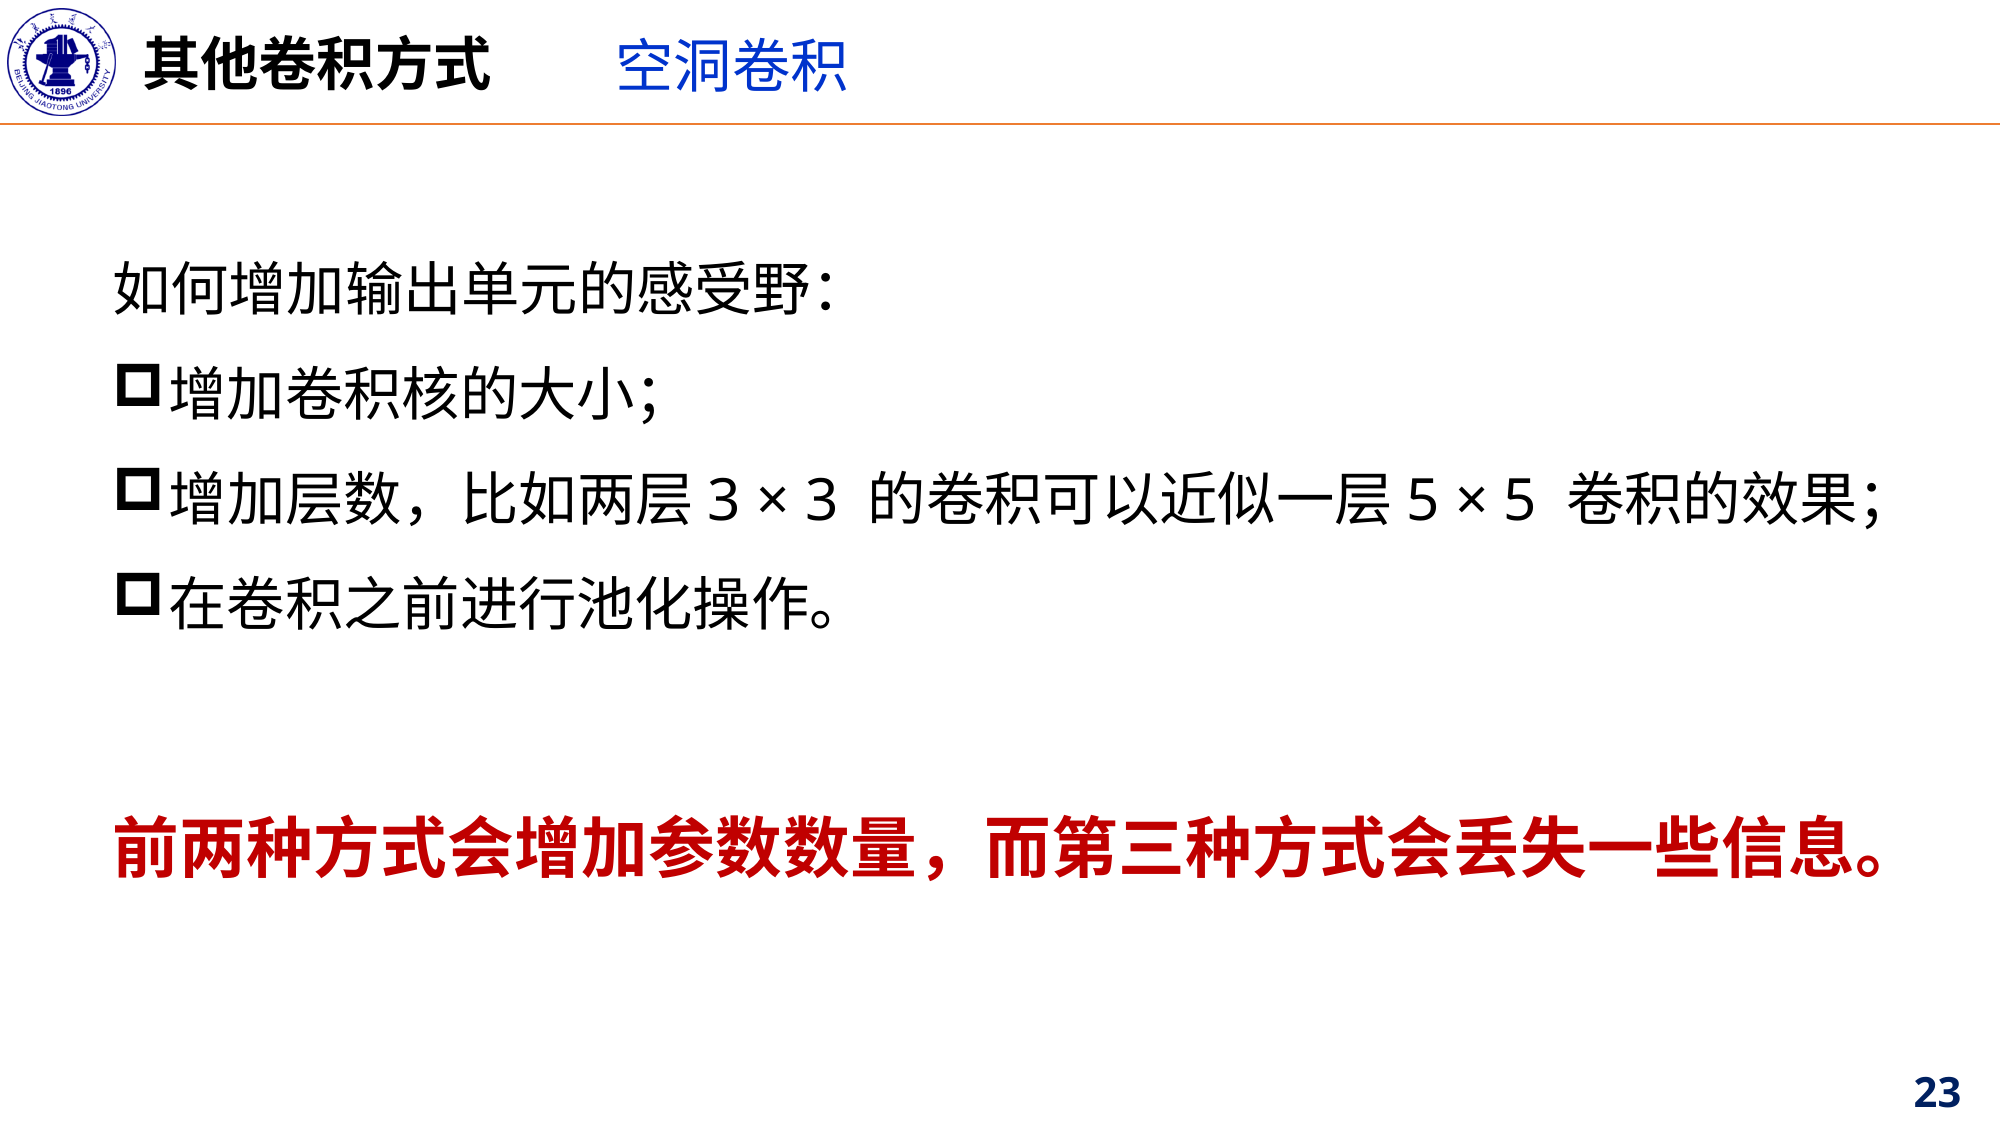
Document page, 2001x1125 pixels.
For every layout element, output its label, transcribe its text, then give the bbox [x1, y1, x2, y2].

text_box 空洞卷积 [600, 29, 1444, 111]
text_box 前两种方式会增加参数数量，而第三种方式会丢失一些信息。 [97, 758, 1873, 894]
text_box 如何增加输出单元的感受野： 增加卷积核的大小； 增加层数，比如两层3 × 3 的卷积可以近似一层5 × 5 卷积的效果； 在卷积之前进行池化操作。 [97, 209, 1873, 645]
text_box 其他卷积方式 [127, 19, 1958, 105]
picture [7, 8, 116, 116]
